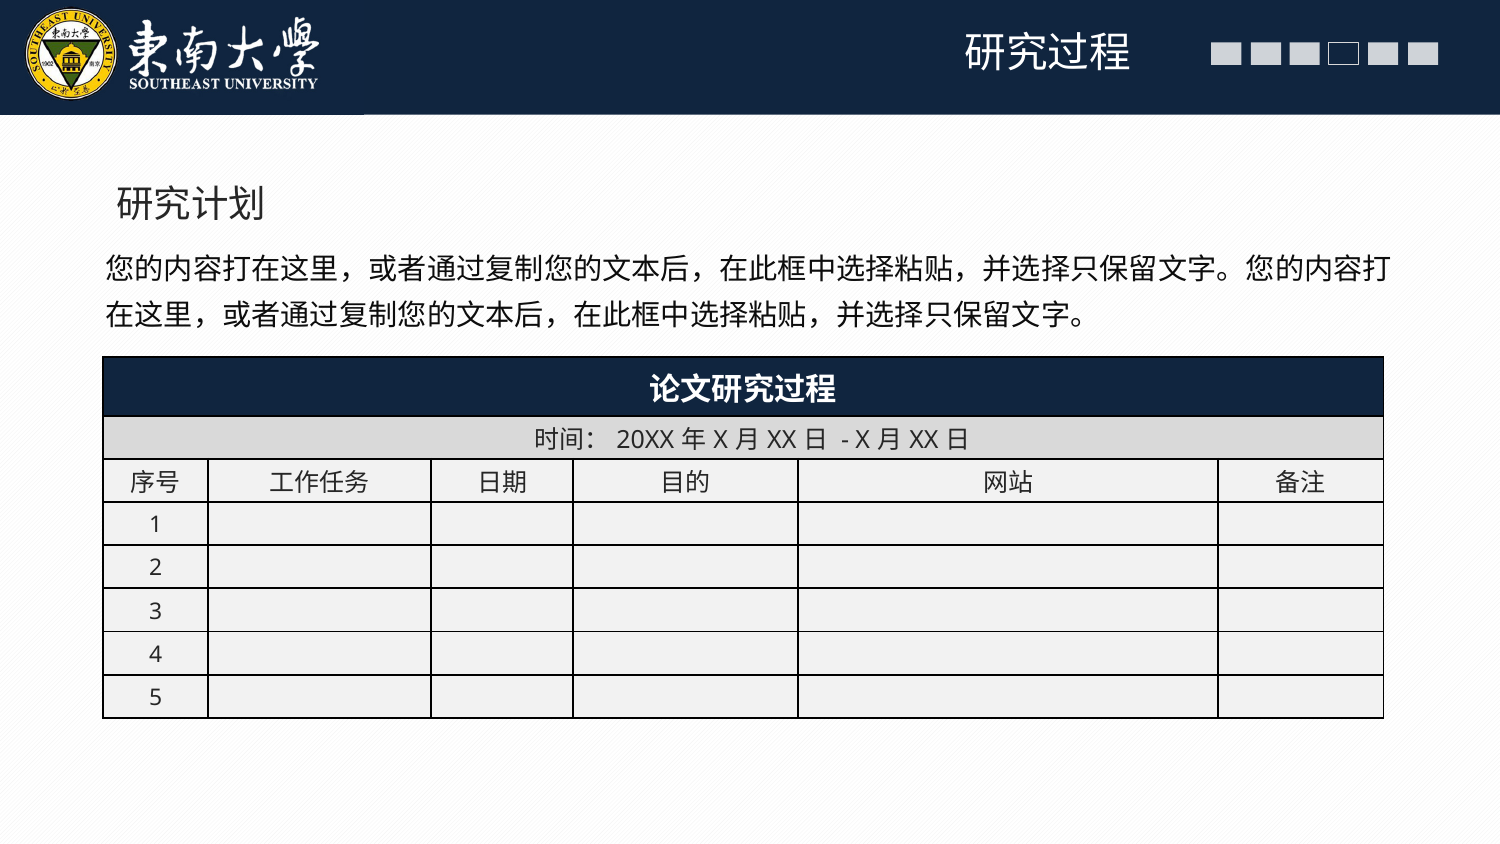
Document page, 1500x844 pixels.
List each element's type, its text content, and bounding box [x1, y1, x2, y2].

table_cell [574, 546, 797, 587]
table_cell [799, 589, 1217, 631]
table_cell [432, 503, 572, 544]
table_cell [799, 503, 1217, 544]
table_cell 时间：20XX年X月XX日 - X月XX日 [104, 417, 1383, 458]
table_cell [1219, 589, 1383, 631]
table_cell [1219, 676, 1383, 717]
table_cell [432, 589, 572, 631]
table_cell [1219, 632, 1383, 674]
table_cell [209, 589, 430, 631]
table_header 论文研究过程 [104, 358, 1383, 415]
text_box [90, 171, 1410, 336]
table_cell [1219, 546, 1383, 587]
table_cell 备注 [1219, 460, 1383, 501]
table_cell [209, 632, 430, 674]
table_cell 工作任务 [209, 460, 430, 501]
table_cell [574, 676, 797, 717]
table_cell 序号 [104, 460, 207, 501]
picture [0, 0, 364, 116]
table_cell [574, 503, 797, 544]
table_cell 3 [104, 589, 207, 631]
table_cell [799, 676, 1217, 717]
table_cell 目的 [574, 460, 797, 501]
table_cell 2 [104, 546, 207, 587]
table_cell 1 [104, 503, 207, 544]
table_cell [799, 546, 1217, 587]
table_cell [432, 546, 572, 587]
table_cell [1219, 503, 1383, 544]
table_cell [209, 676, 430, 717]
table_cell [432, 676, 572, 717]
list 研究过程 [532, 18, 1147, 94]
table_cell [209, 546, 430, 587]
table_cell [432, 632, 572, 674]
table_cell [574, 589, 797, 631]
table_cell 日期 [432, 460, 572, 501]
table_cell 5 [104, 676, 207, 717]
table_cell [209, 503, 430, 544]
table_cell 网站 [799, 460, 1217, 501]
table_cell [799, 632, 1217, 674]
table_cell 4 [104, 632, 207, 674]
table_cell [574, 632, 797, 674]
